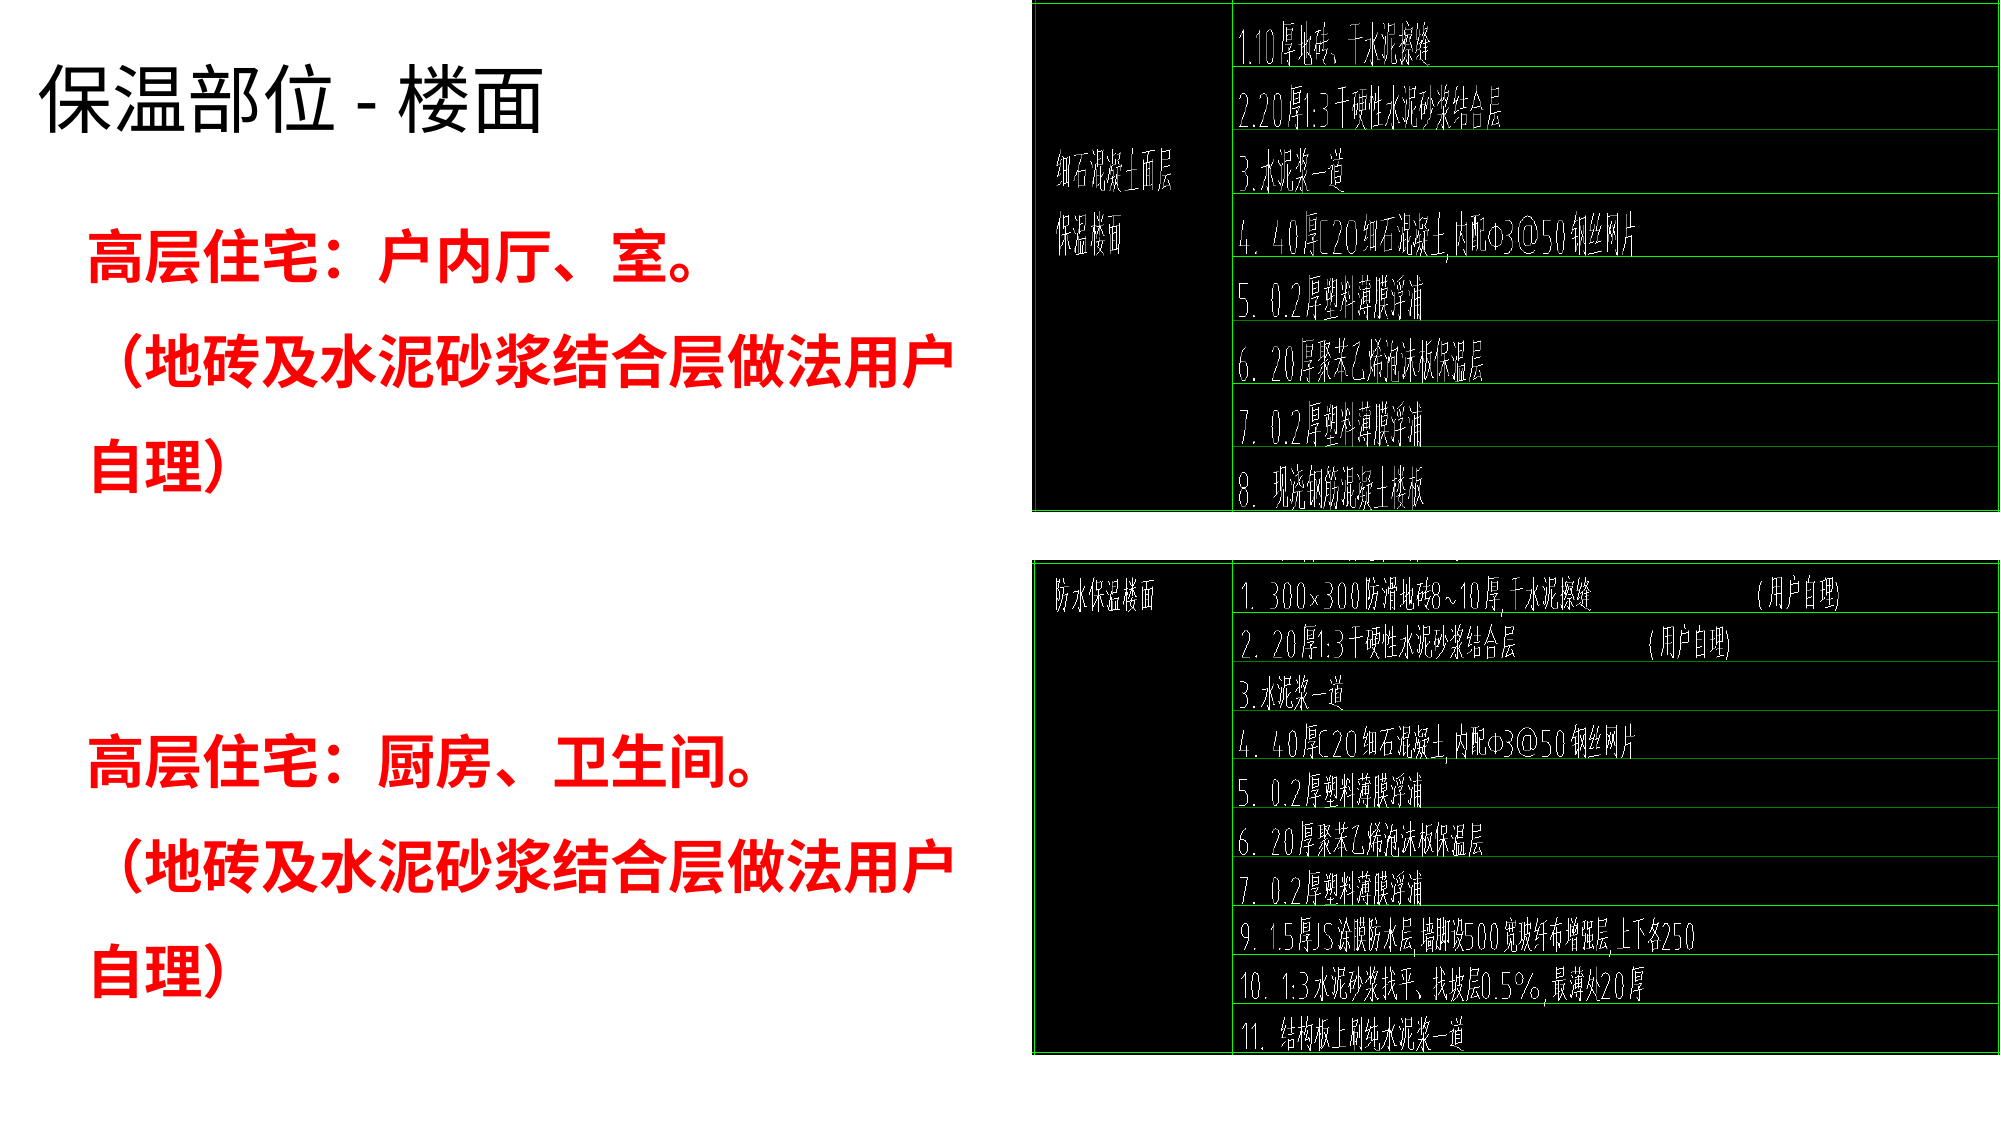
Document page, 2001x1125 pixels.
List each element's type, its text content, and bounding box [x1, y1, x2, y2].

picture [1032, 560, 2000, 1055]
text_box 高层住宅：厨房、卫生间。 （地砖及水泥砂浆结合层做法用户自理） [71, 682, 1001, 1013]
text_box 保温部位-楼面 [23, 44, 582, 150]
text_box 高层住宅：户内厅、室。 （地砖及水泥砂浆结合层做法用户自理） [71, 178, 1001, 508]
picture [1032, 0, 2000, 512]
